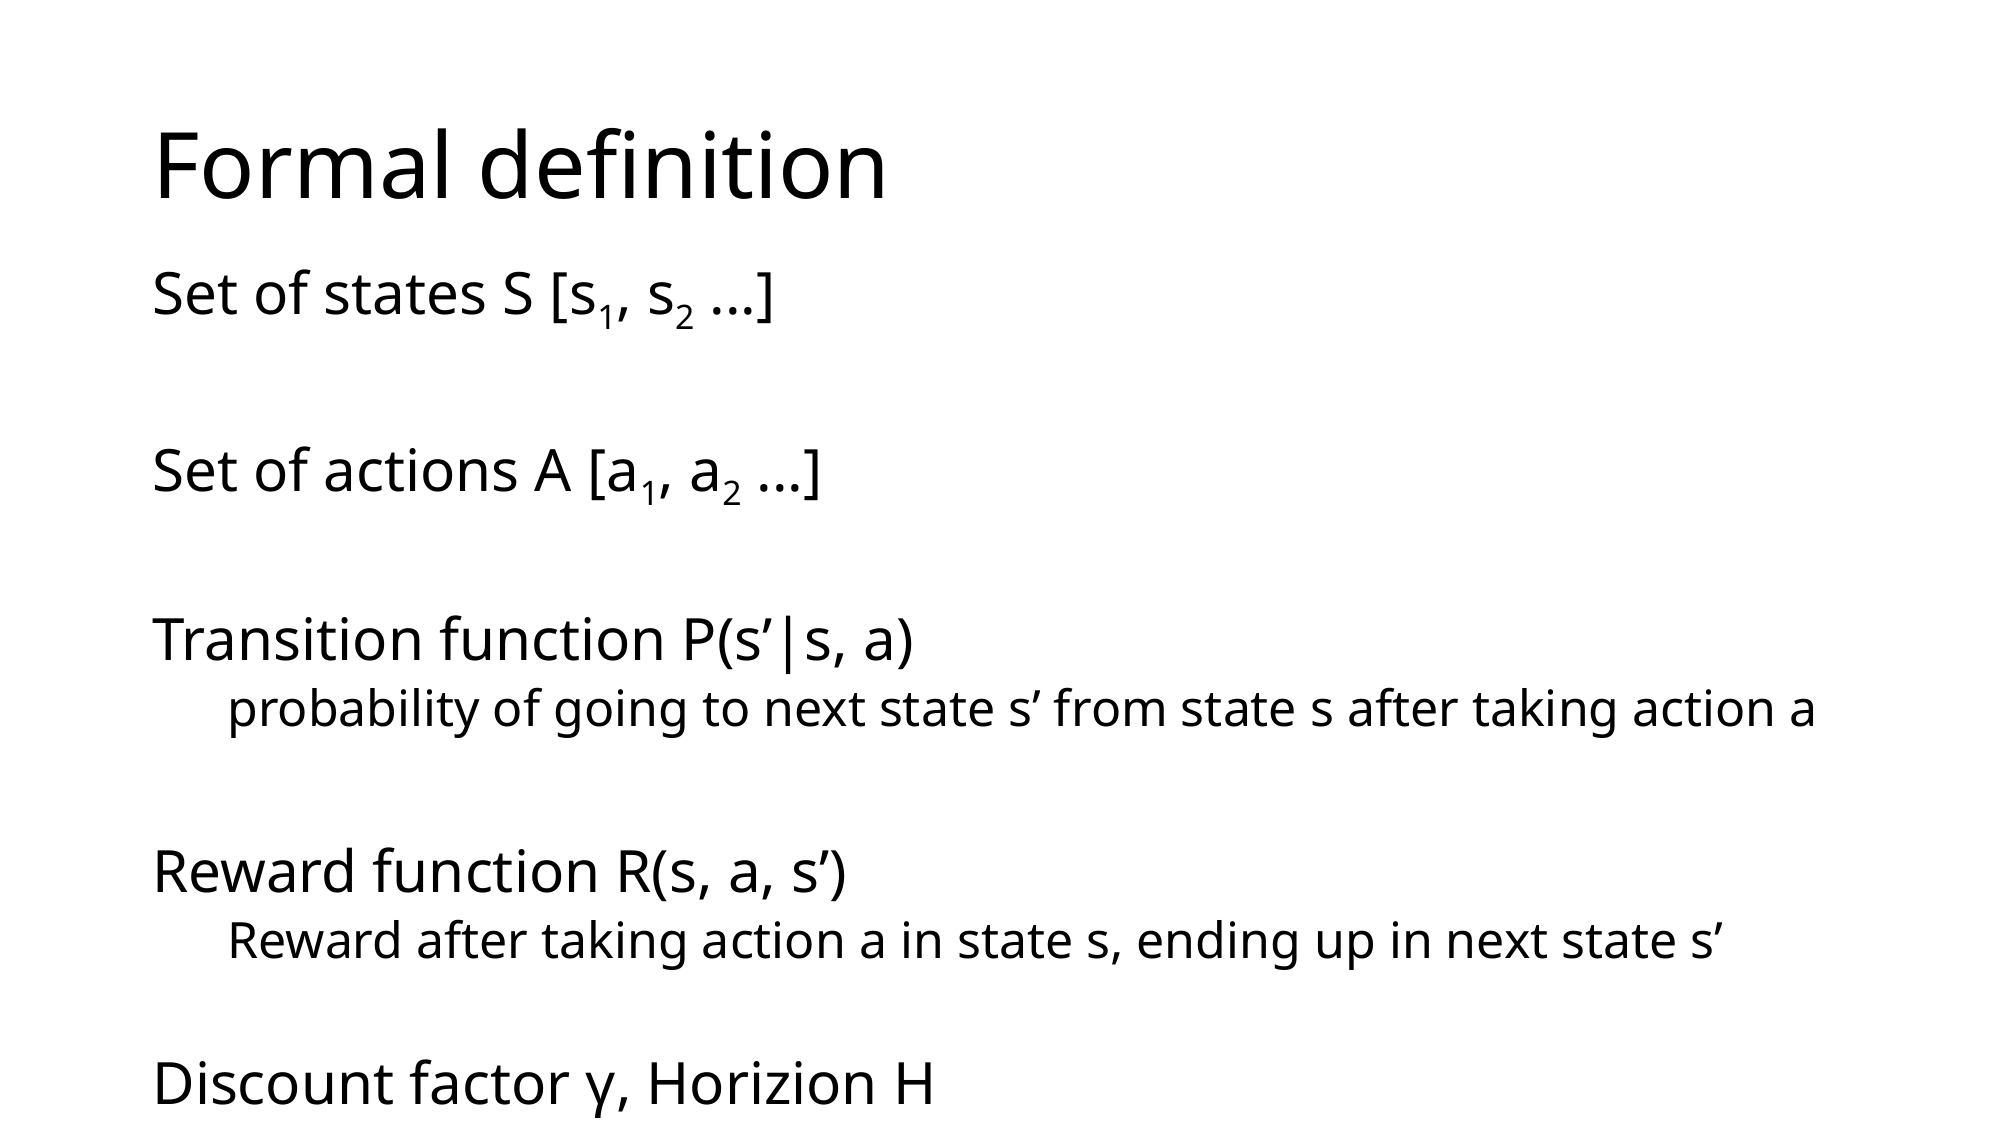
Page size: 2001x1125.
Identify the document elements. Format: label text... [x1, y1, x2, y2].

title Formal definition [137, 59, 1893, 249]
list Set of states S [s1, s2 ...] Set of actions A [a1, a2 ...] Transition function P(s’|s, a) probability of going to next state s’ from state s after taking action a Reward function R(s, a, s’) Reward after taking action a in state s, ending up in next state s’ Discount factor γ, Horizion H [137, 249, 1959, 932]
